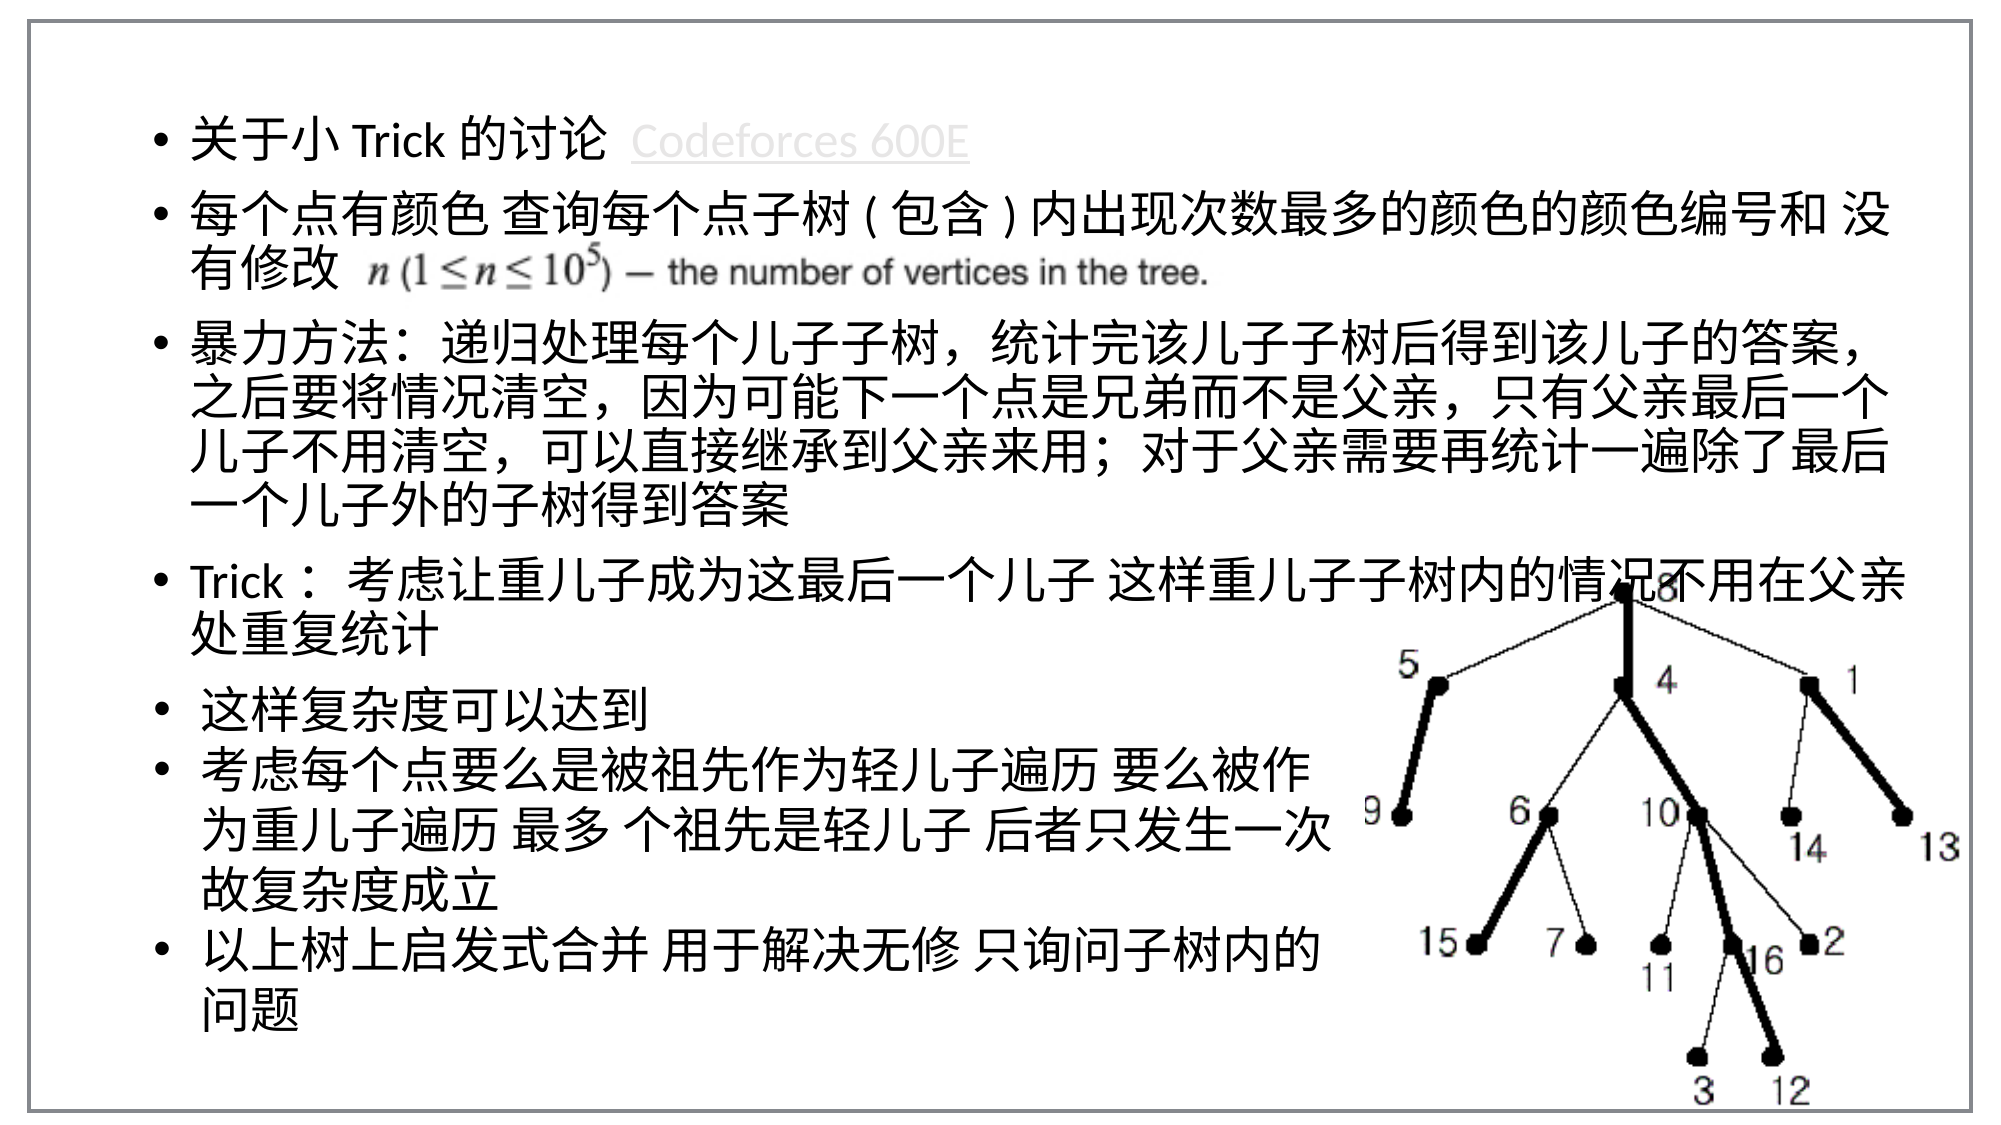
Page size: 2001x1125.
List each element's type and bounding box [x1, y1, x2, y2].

text_box [29, 20, 1971, 1111]
picture [362, 233, 1228, 309]
picture [1365, 558, 1971, 1111]
